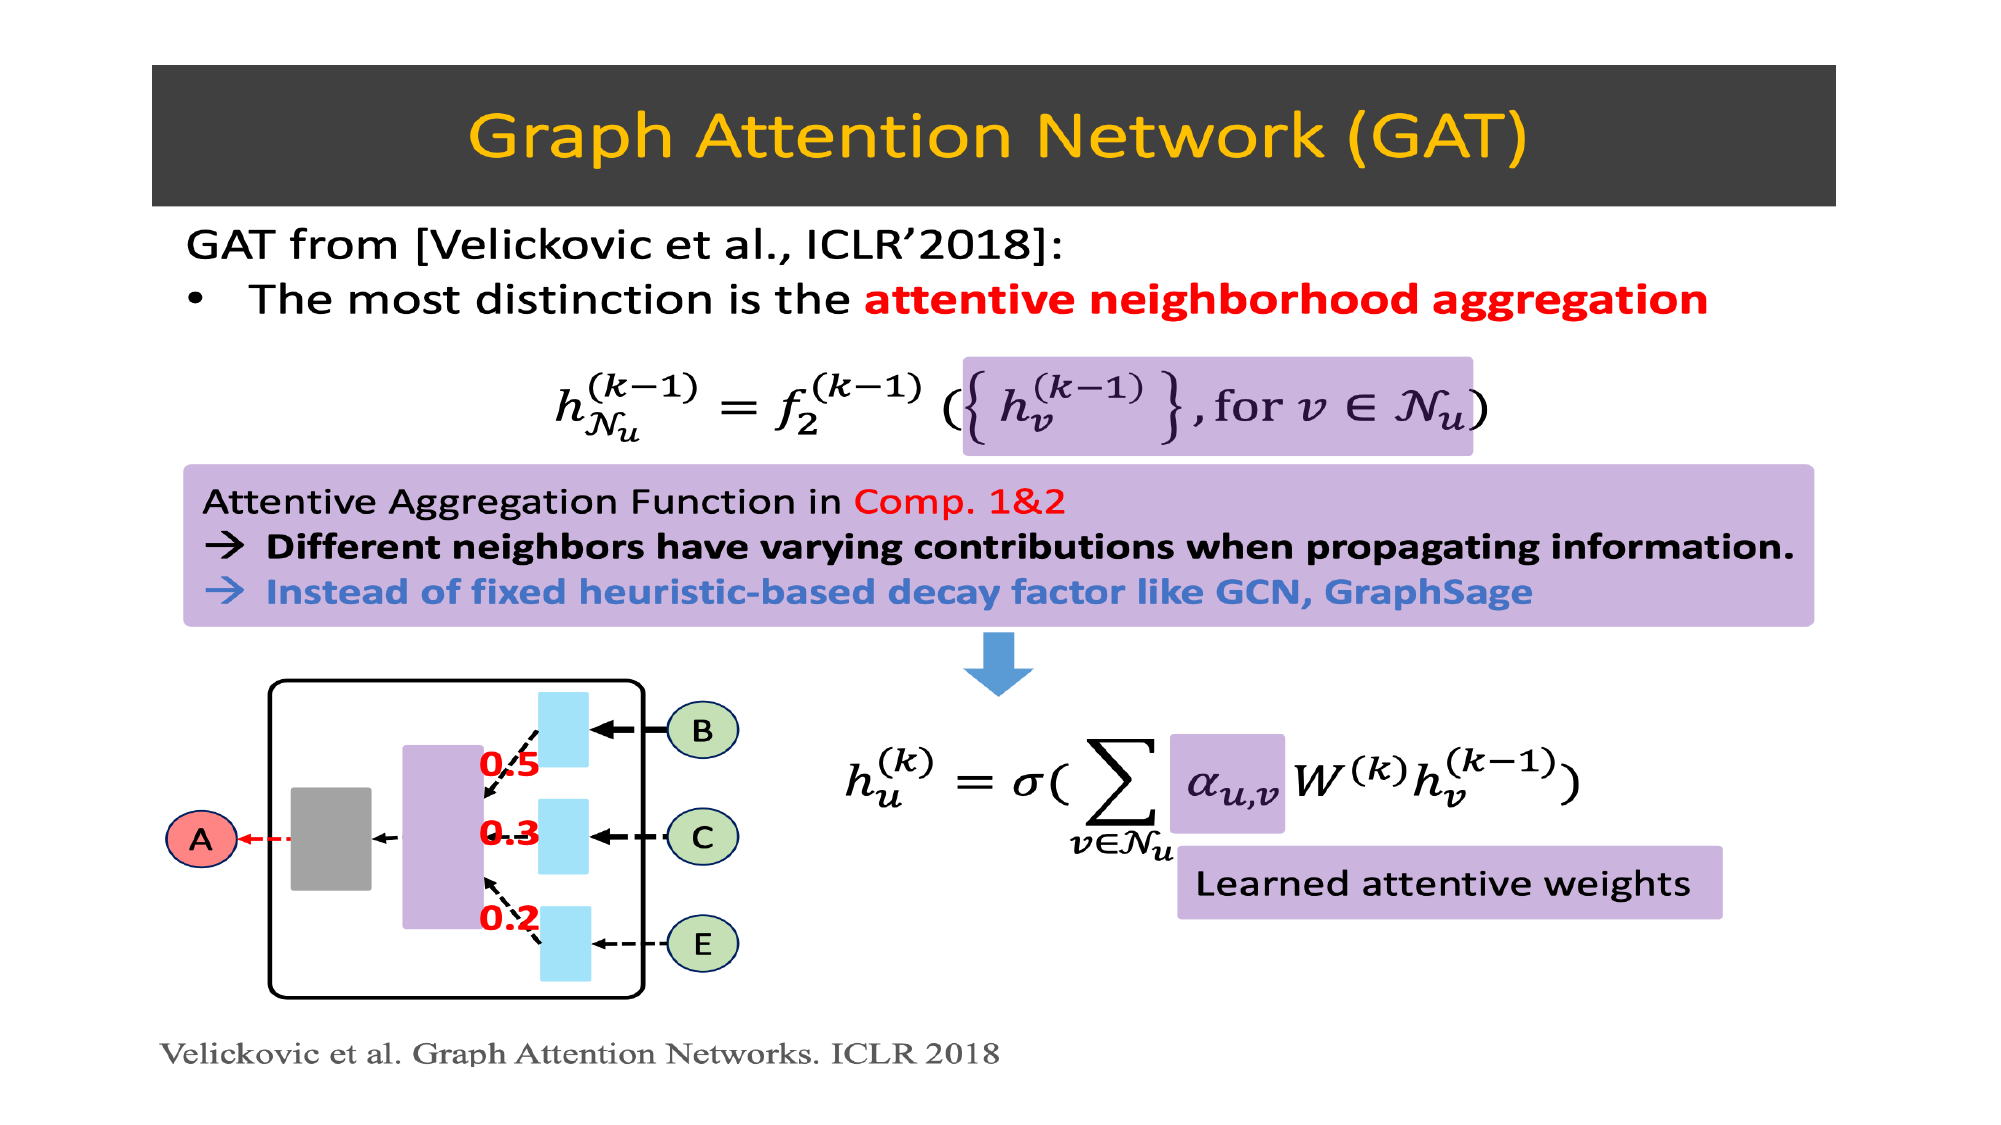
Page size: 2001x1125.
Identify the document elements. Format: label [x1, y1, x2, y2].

list [152, 65, 1836, 1067]
